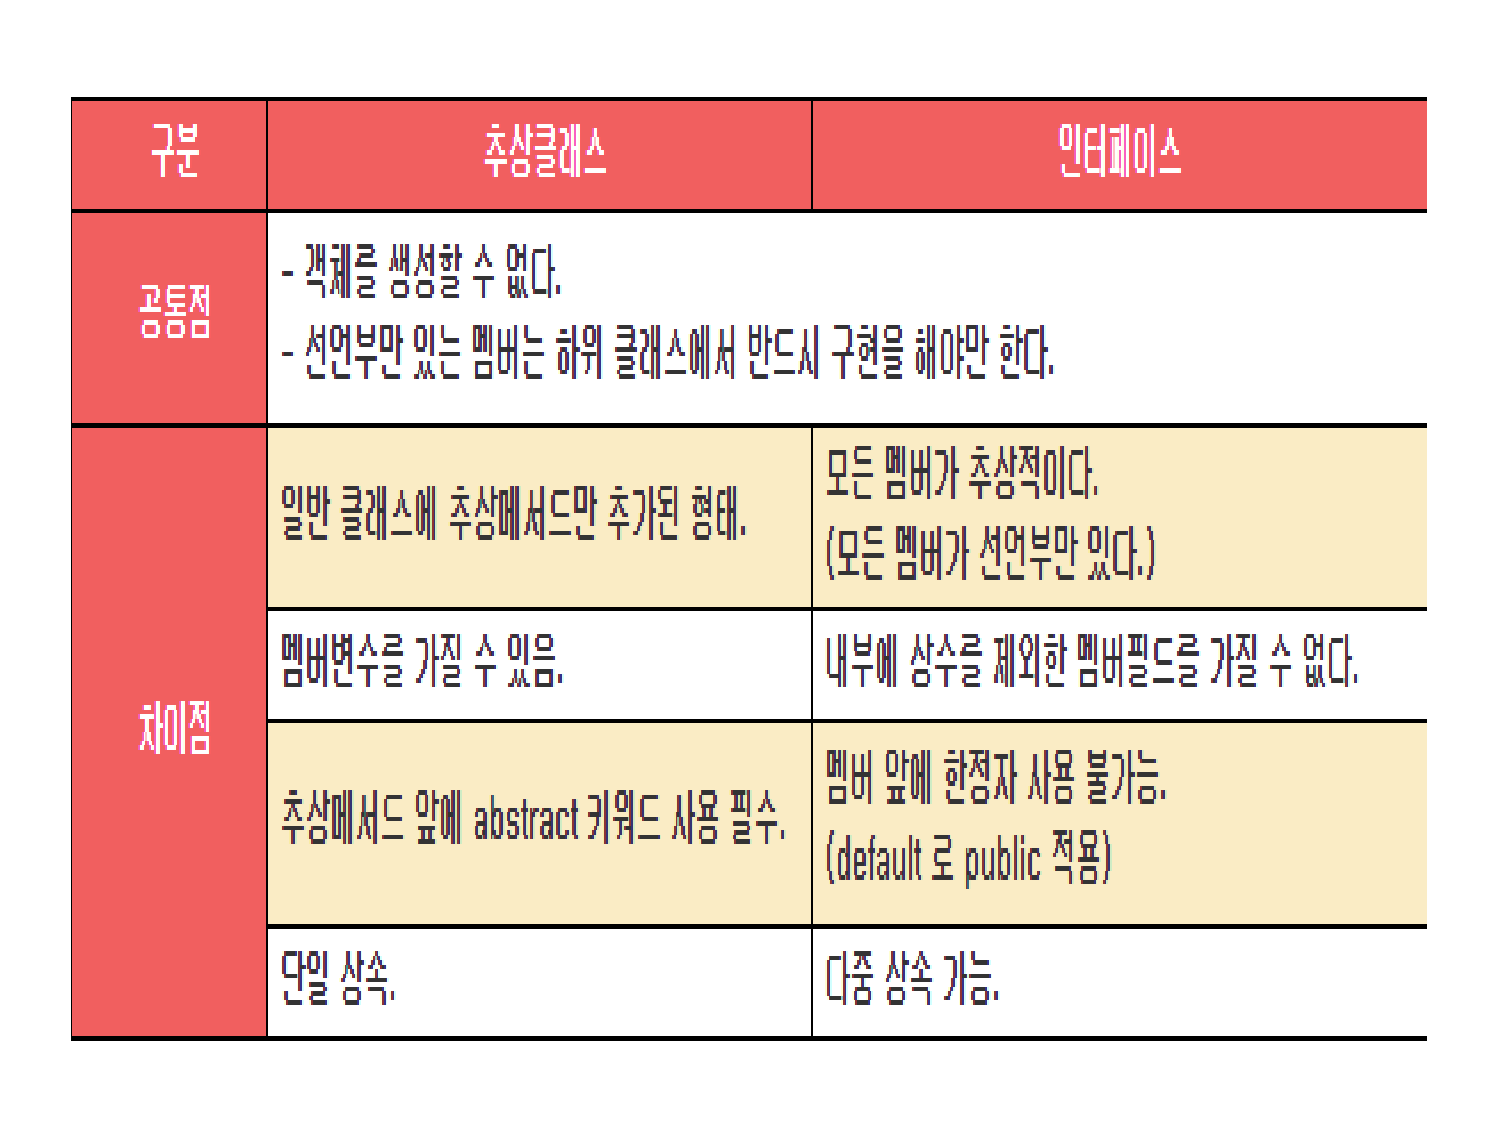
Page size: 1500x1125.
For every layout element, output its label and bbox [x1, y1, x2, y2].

picture [64, 66, 1436, 1059]
